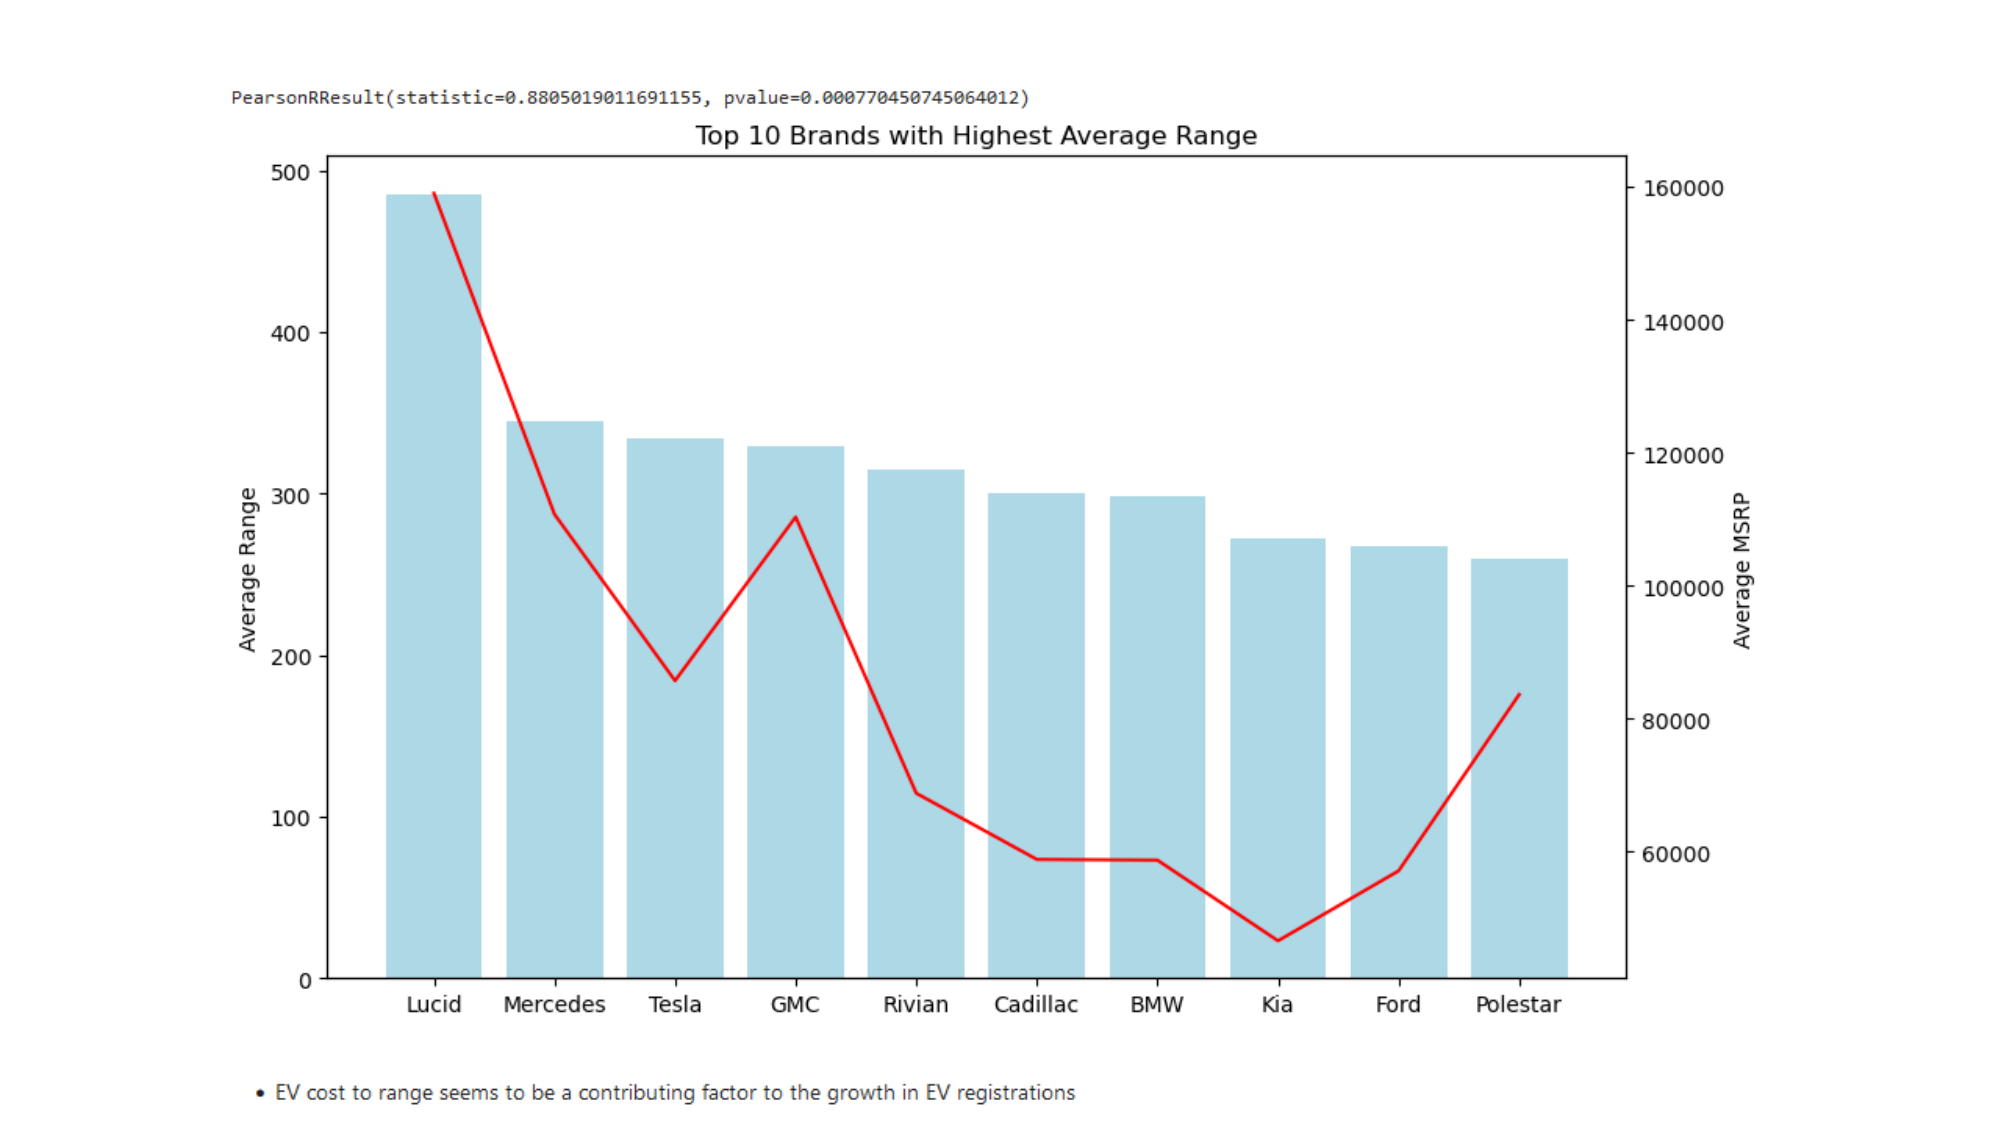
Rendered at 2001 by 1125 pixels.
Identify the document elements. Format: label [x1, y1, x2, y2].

picture [191, 79, 1809, 1125]
